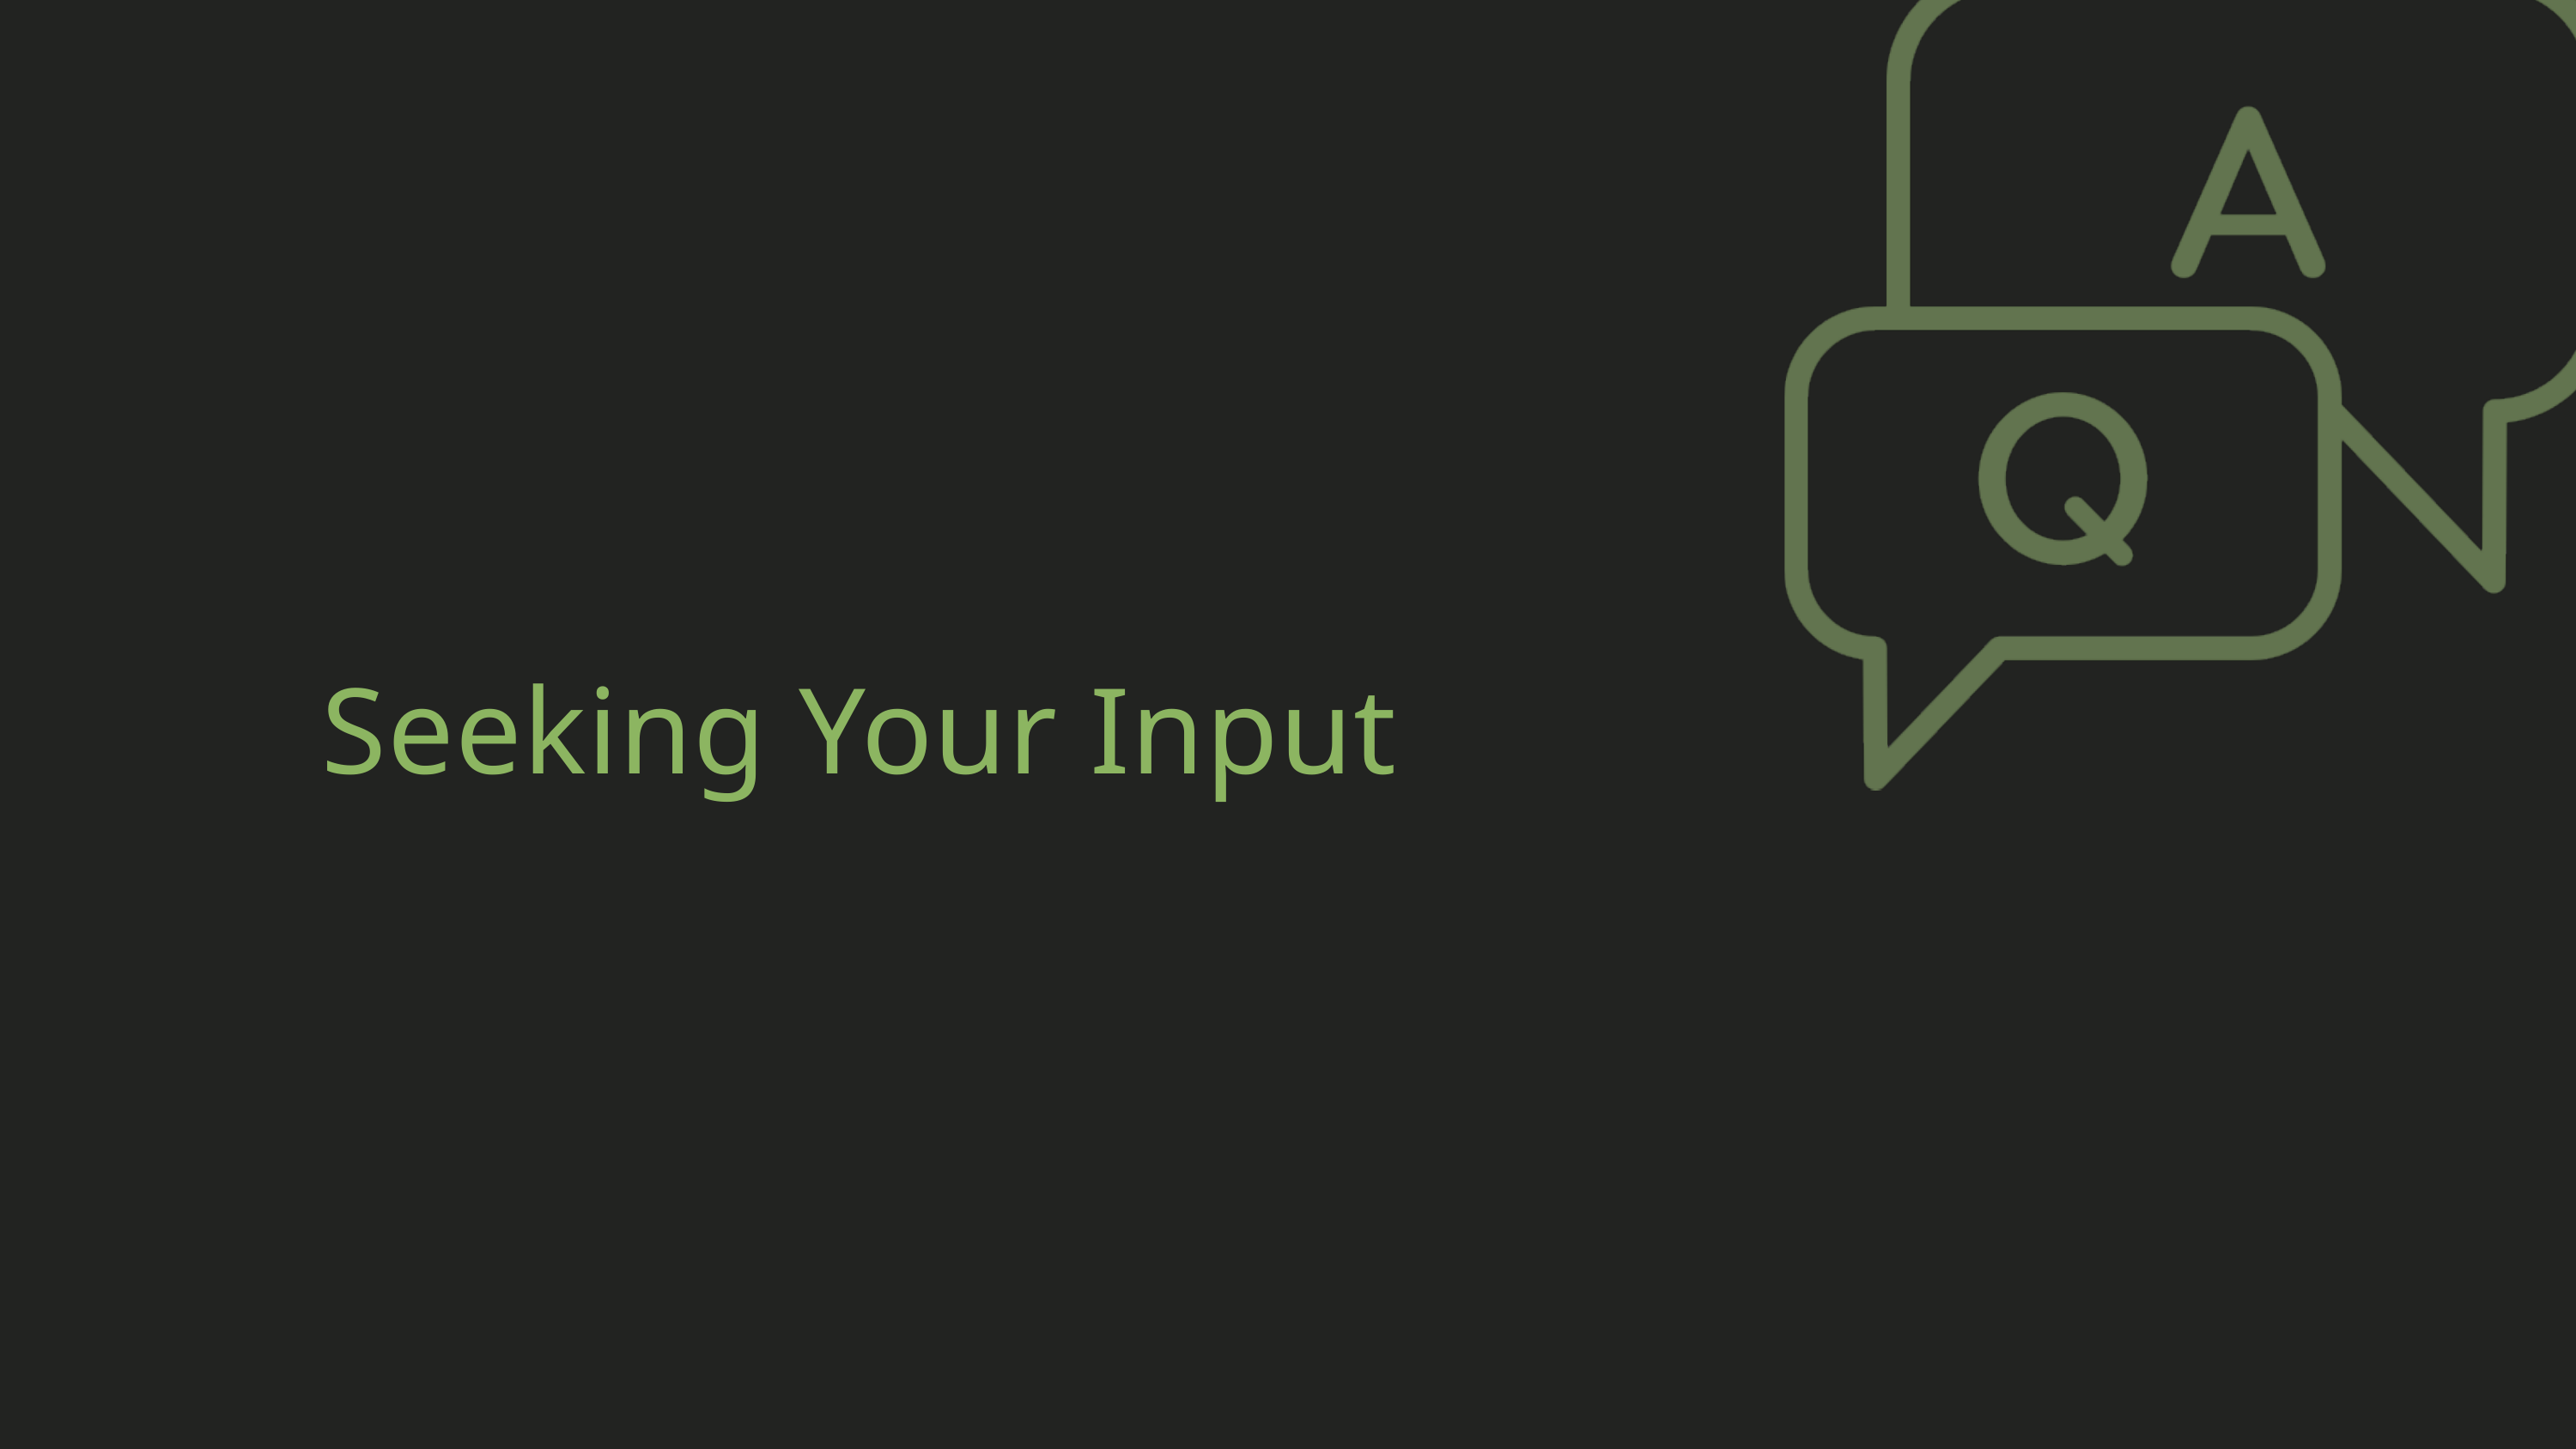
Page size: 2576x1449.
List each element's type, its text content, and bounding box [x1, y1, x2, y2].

text_box [1784, 0, 2576, 791]
text_box Seeking Your Input [321, 643, 1580, 797]
